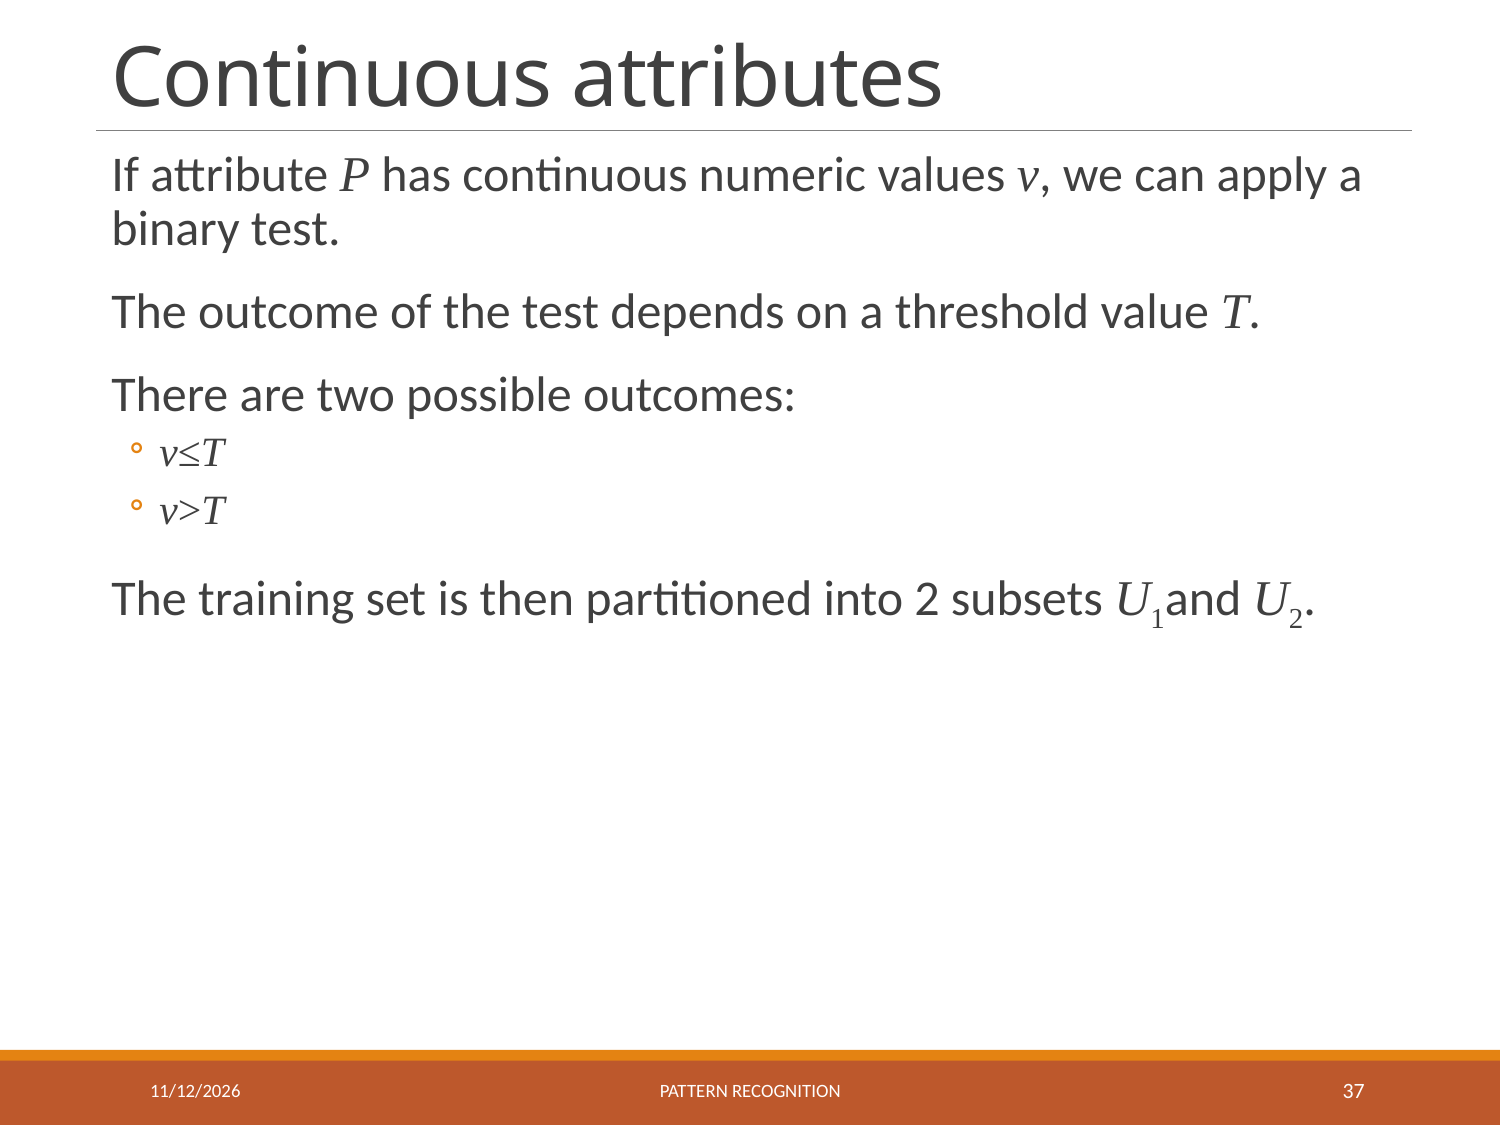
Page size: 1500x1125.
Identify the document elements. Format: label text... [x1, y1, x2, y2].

list If attribute P has continuous numeric values v, we can apply a binary test. The outcome of the test depends on a threshold value T. There are two possible outcomes: v≤T v>T The training set is then partitioned into 2 subsets U1and U2. [96, 140, 1413, 1034]
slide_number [135, 1059, 440, 1120]
footer Pattern recognition [453, 1059, 1047, 1120]
title Continuous attributes [96, 19, 1413, 131]
slide_number 37 [1218, 1059, 1380, 1120]
